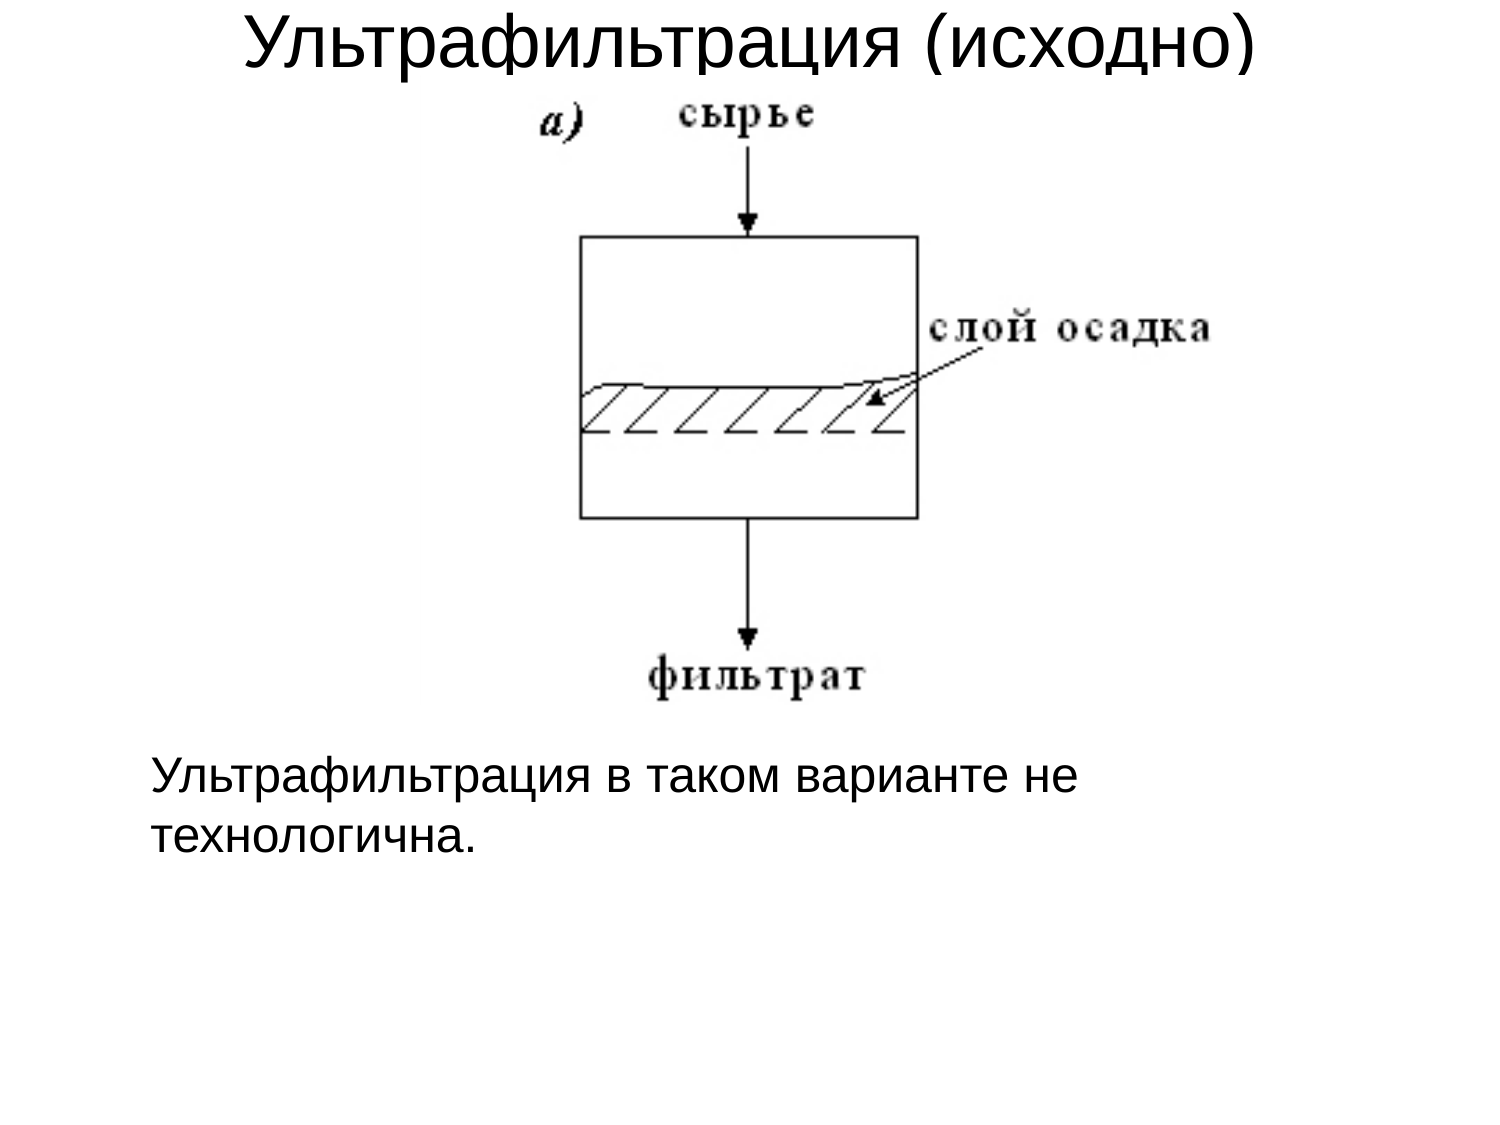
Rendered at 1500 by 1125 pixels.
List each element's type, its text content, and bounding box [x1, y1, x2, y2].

picture [418, 75, 1254, 705]
text_box Ультрафильтрация в таком варианте не технологична. [135, 734, 1353, 870]
title Ультрафильтрация (исходно) [0, 0, 1500, 91]
